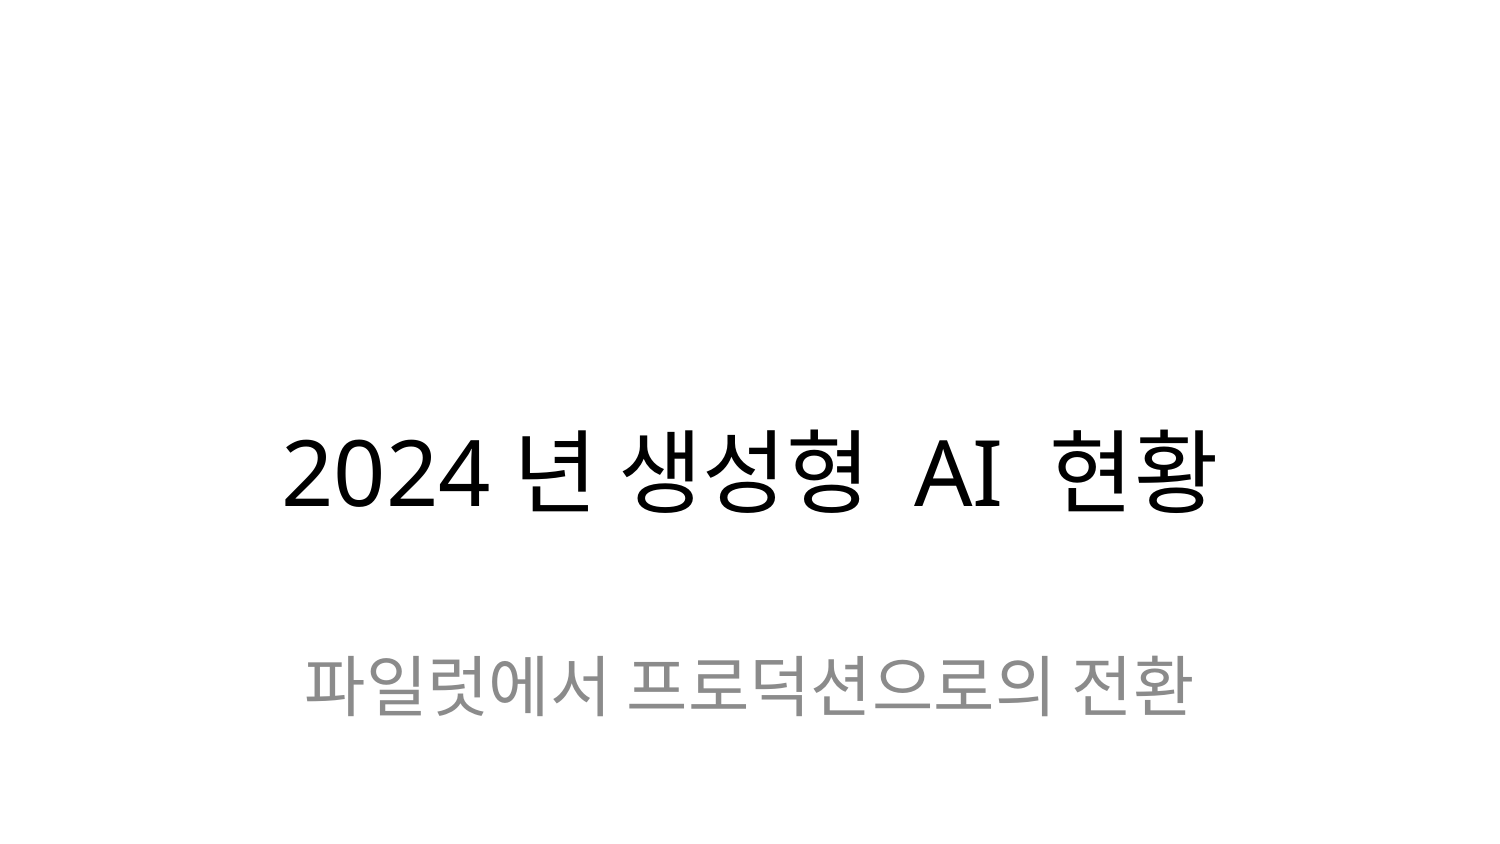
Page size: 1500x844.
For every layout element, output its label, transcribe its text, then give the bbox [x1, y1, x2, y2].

subtitle 파일럿에서 프로덕션으로의 전환 [225, 637, 1275, 844]
title 2024년 생성형 AI 현황 [112, 349, 1388, 591]
